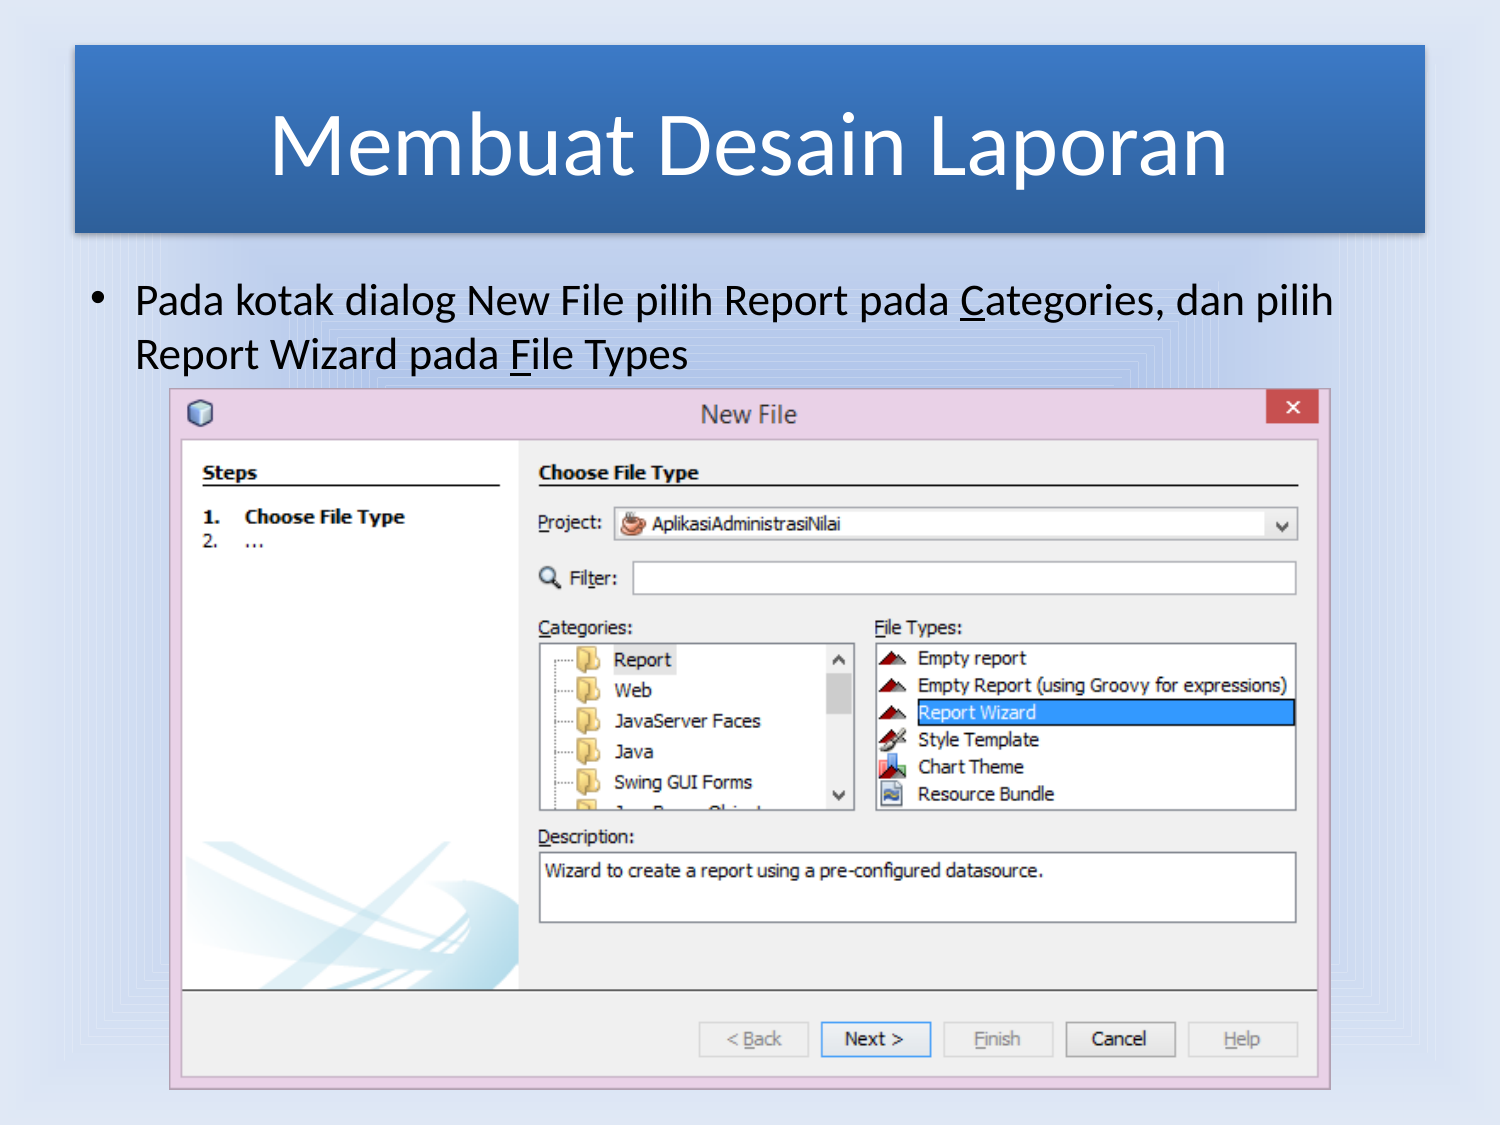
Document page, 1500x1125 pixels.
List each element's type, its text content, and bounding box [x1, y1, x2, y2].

list Pada kotak dialog New File pilih Report pada Categories, dan pilih Report Wizard pada File Types [75, 262, 1425, 389]
title Membuat Desain Laporan [75, 45, 1425, 233]
picture [169, 388, 1331, 1090]
